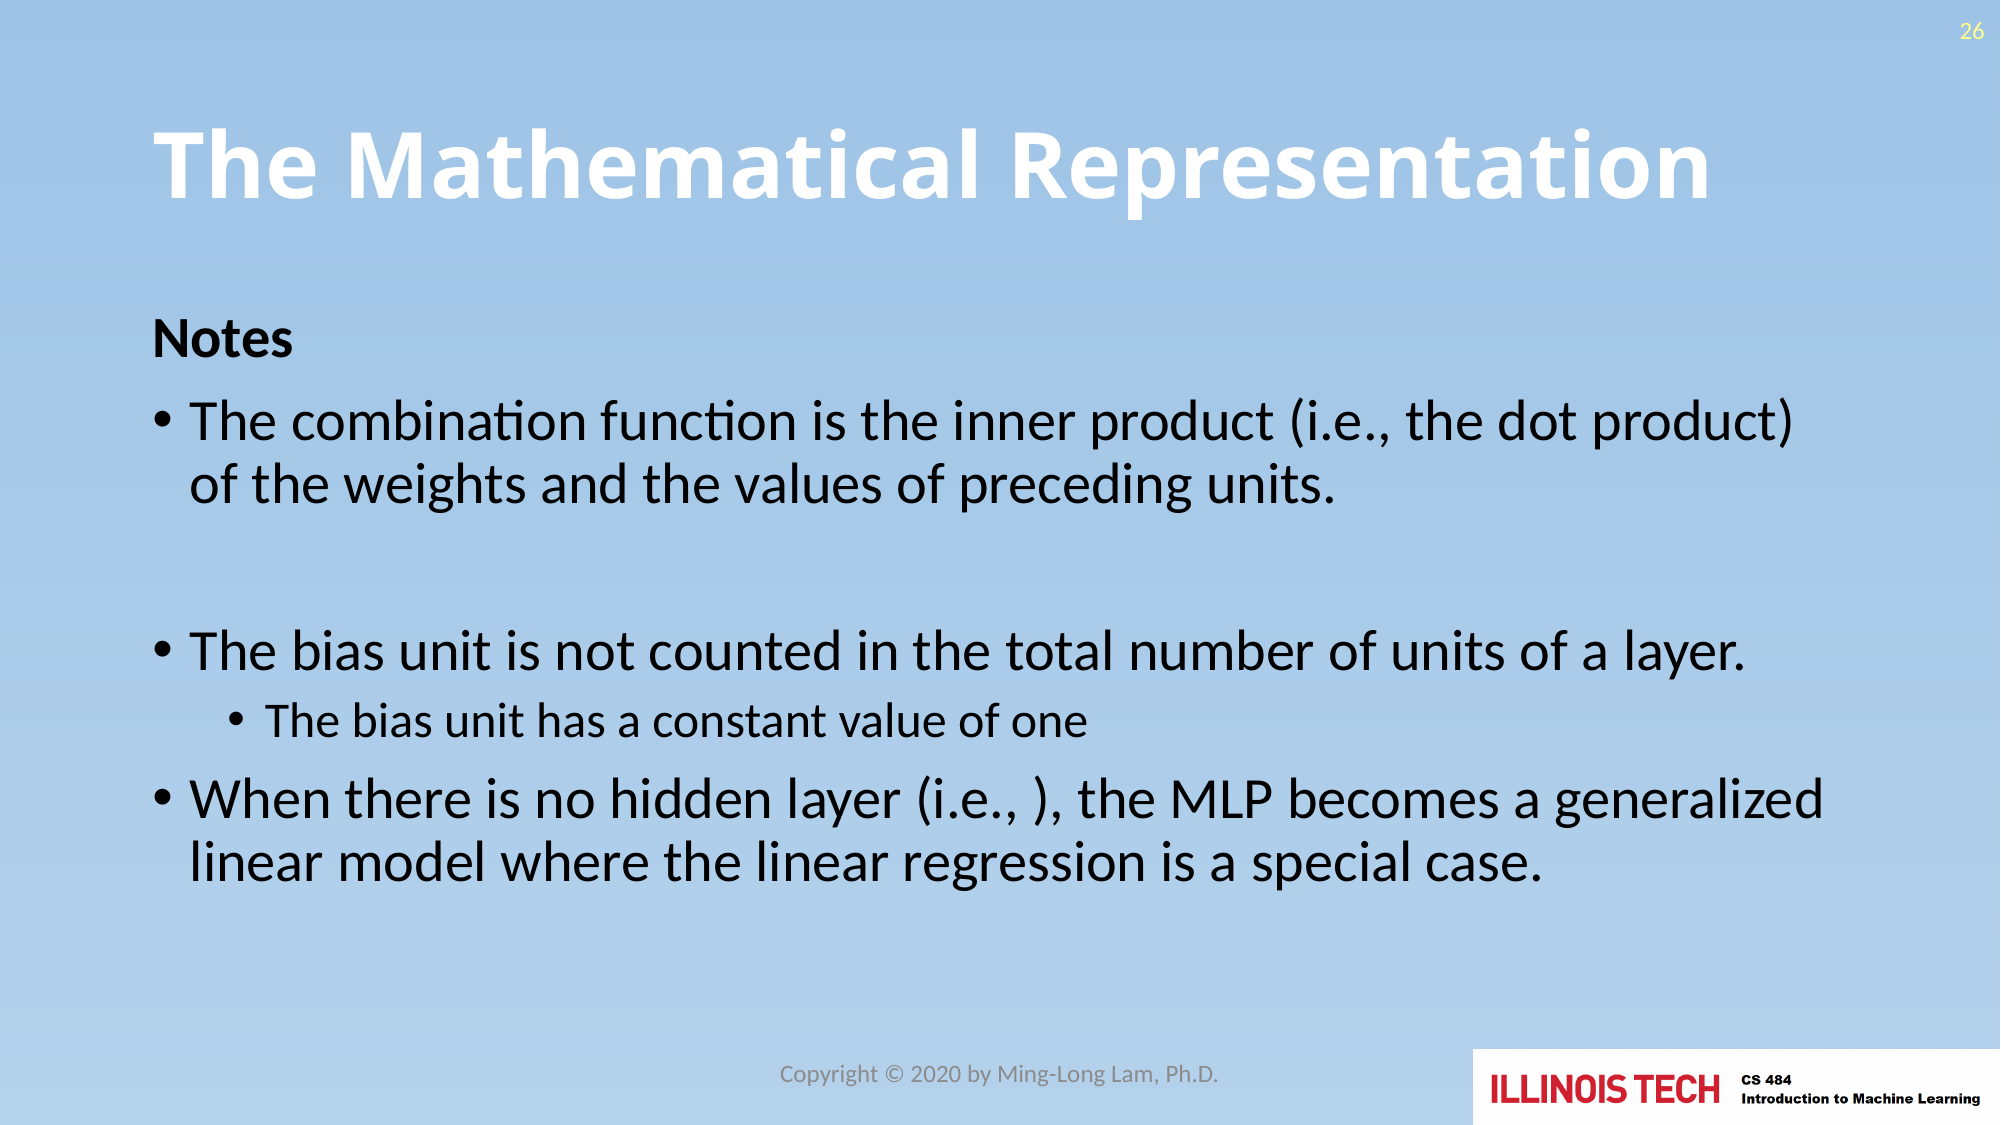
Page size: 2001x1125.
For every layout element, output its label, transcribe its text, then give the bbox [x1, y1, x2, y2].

slide_number 26 [1550, 0, 2000, 60]
title The Mathematical Representation [137, 59, 1863, 278]
picture [1473, 1049, 2000, 1125]
footer Copyright © 2020 by Ming-Long Lam, Ph.D. [662, 1042, 1338, 1103]
